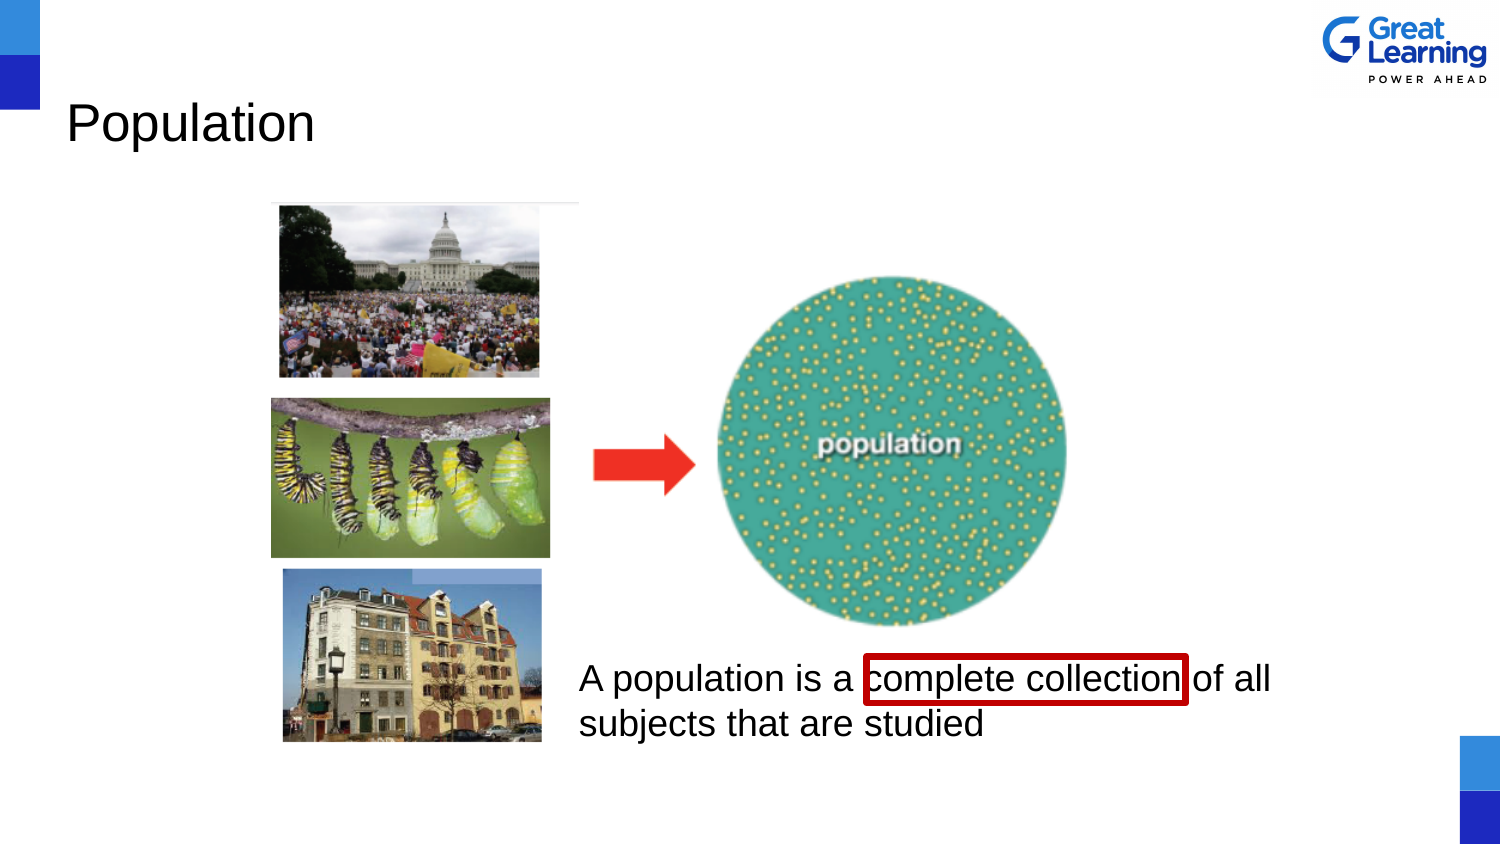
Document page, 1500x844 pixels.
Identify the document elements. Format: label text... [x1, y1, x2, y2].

title Population [51, 72, 1449, 167]
text_box [1109, 654, 1188, 705]
text_box A population is a complete collection of all subjects that are studied [582, 646, 1297, 752]
picture [1311, 0, 1499, 98]
picture [271, 202, 1105, 760]
